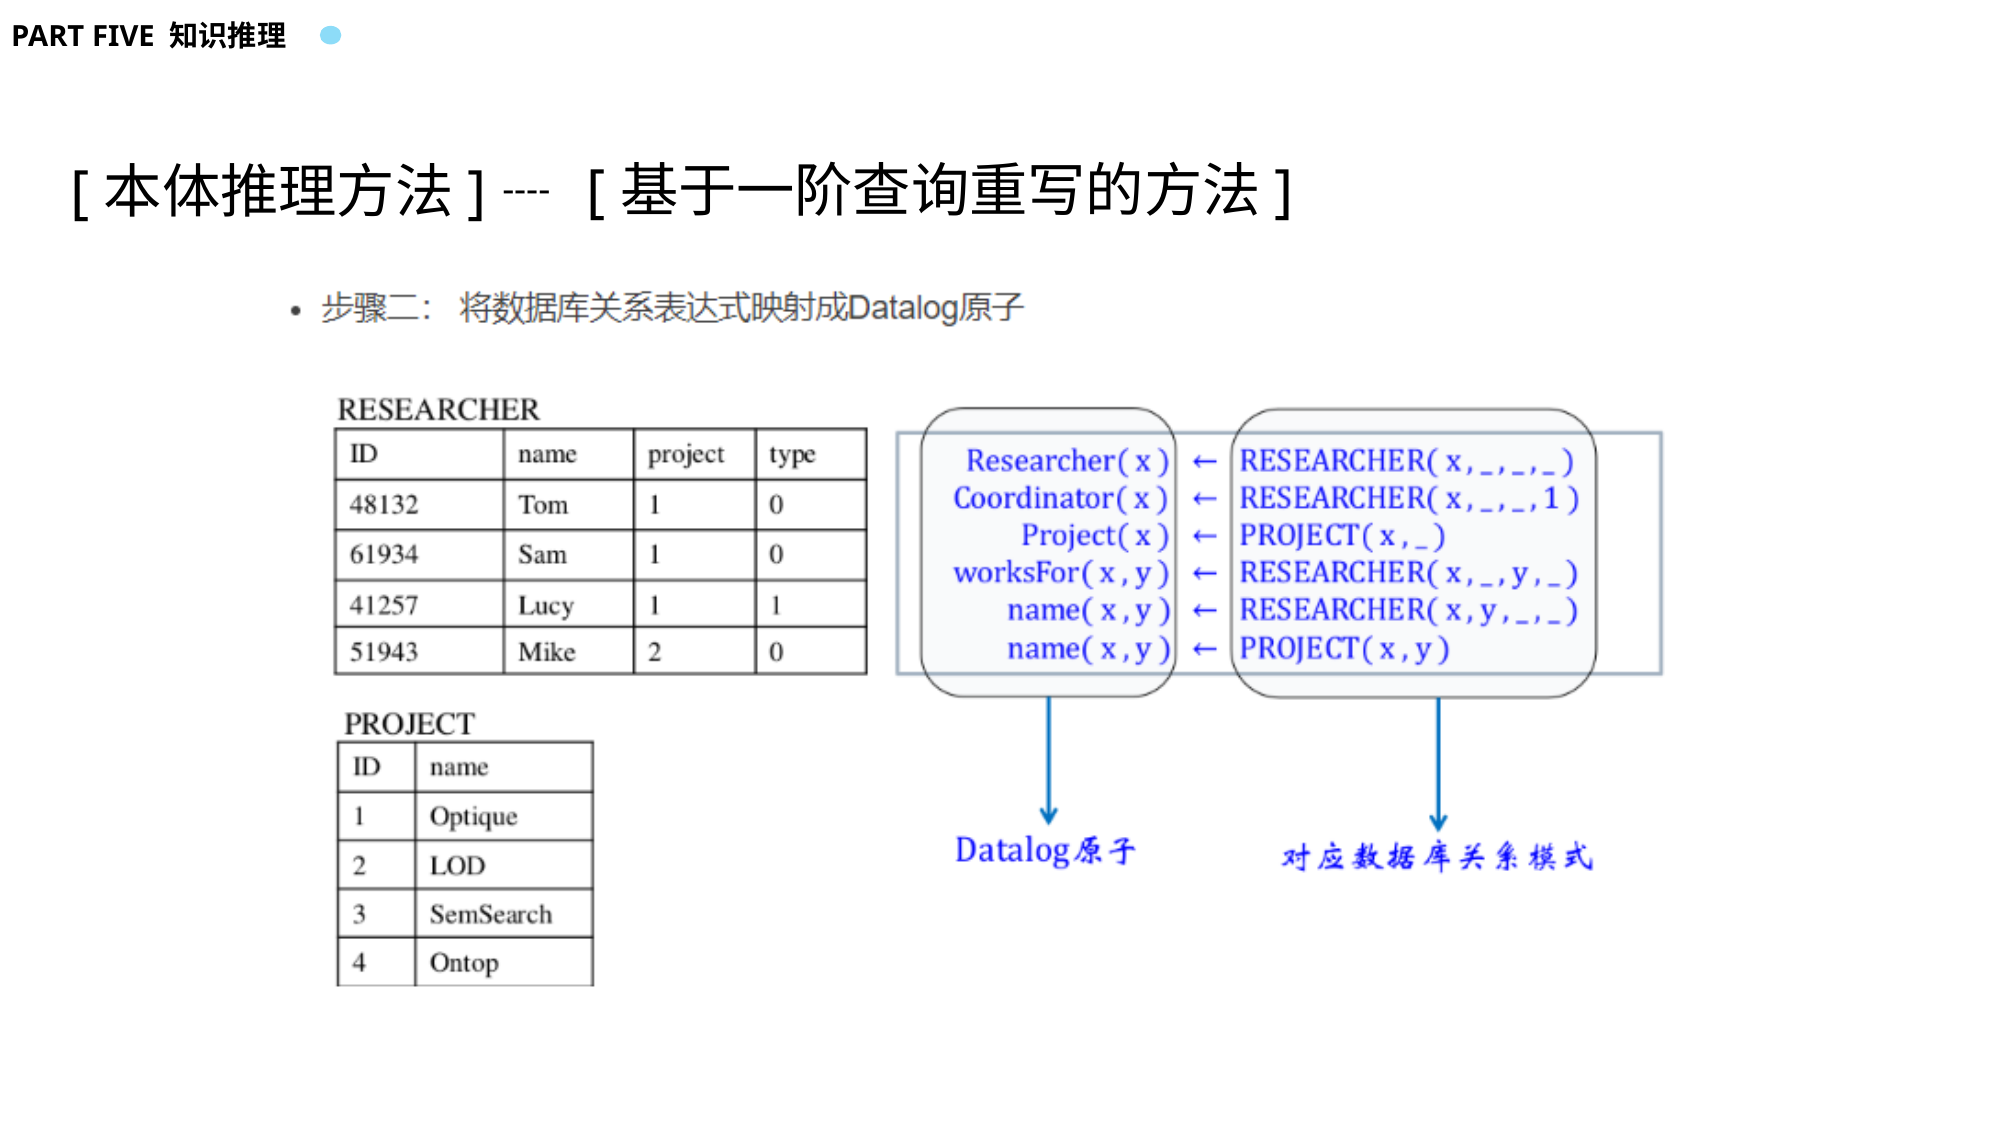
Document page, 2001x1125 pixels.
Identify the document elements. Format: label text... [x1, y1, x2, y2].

text_box ---- [487, 157, 566, 218]
text_box [318, 24, 343, 46]
text_box [本体推理方法] [55, 146, 957, 232]
picture [275, 277, 1709, 996]
text_box PART FIVE 知识推理 [0, 9, 302, 60]
text_box [基于一阶查询重写的方法] [572, 145, 1412, 231]
